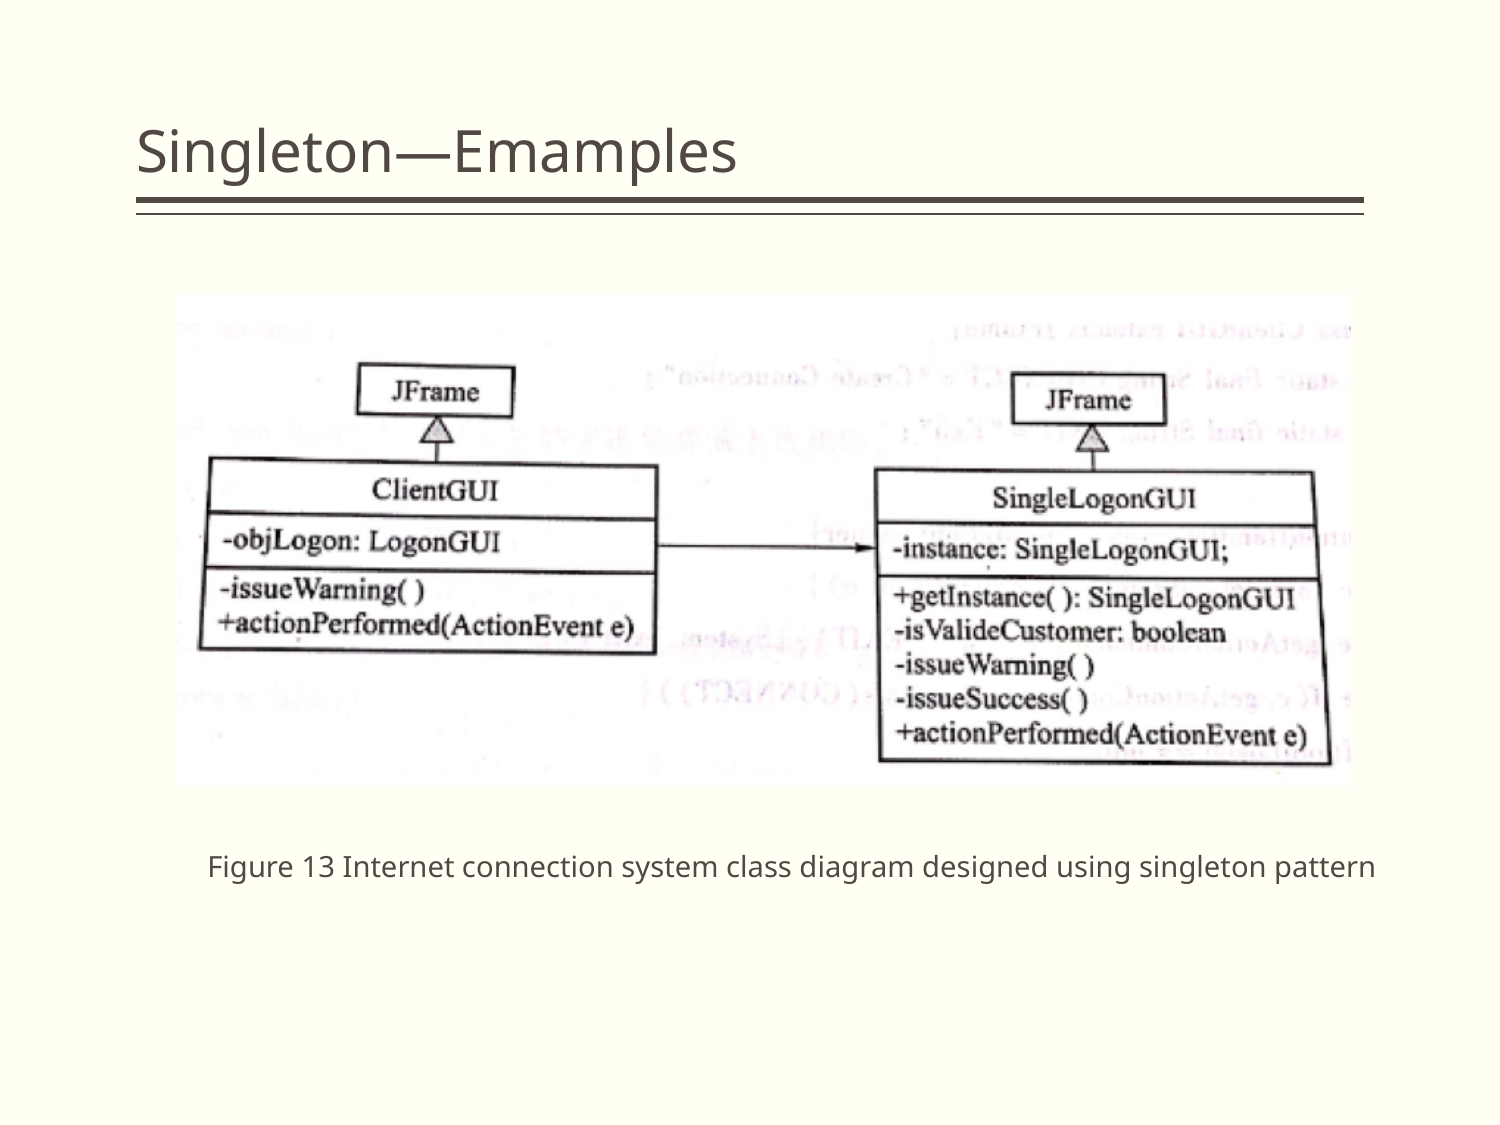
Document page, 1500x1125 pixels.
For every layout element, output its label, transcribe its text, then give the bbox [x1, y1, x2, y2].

title Singleton—Emamples [135, 12, 1364, 193]
picture [176, 293, 1351, 786]
text_box Figure 13 Internet connection system class diagram designed using singleton pattern [192, 841, 1400, 891]
